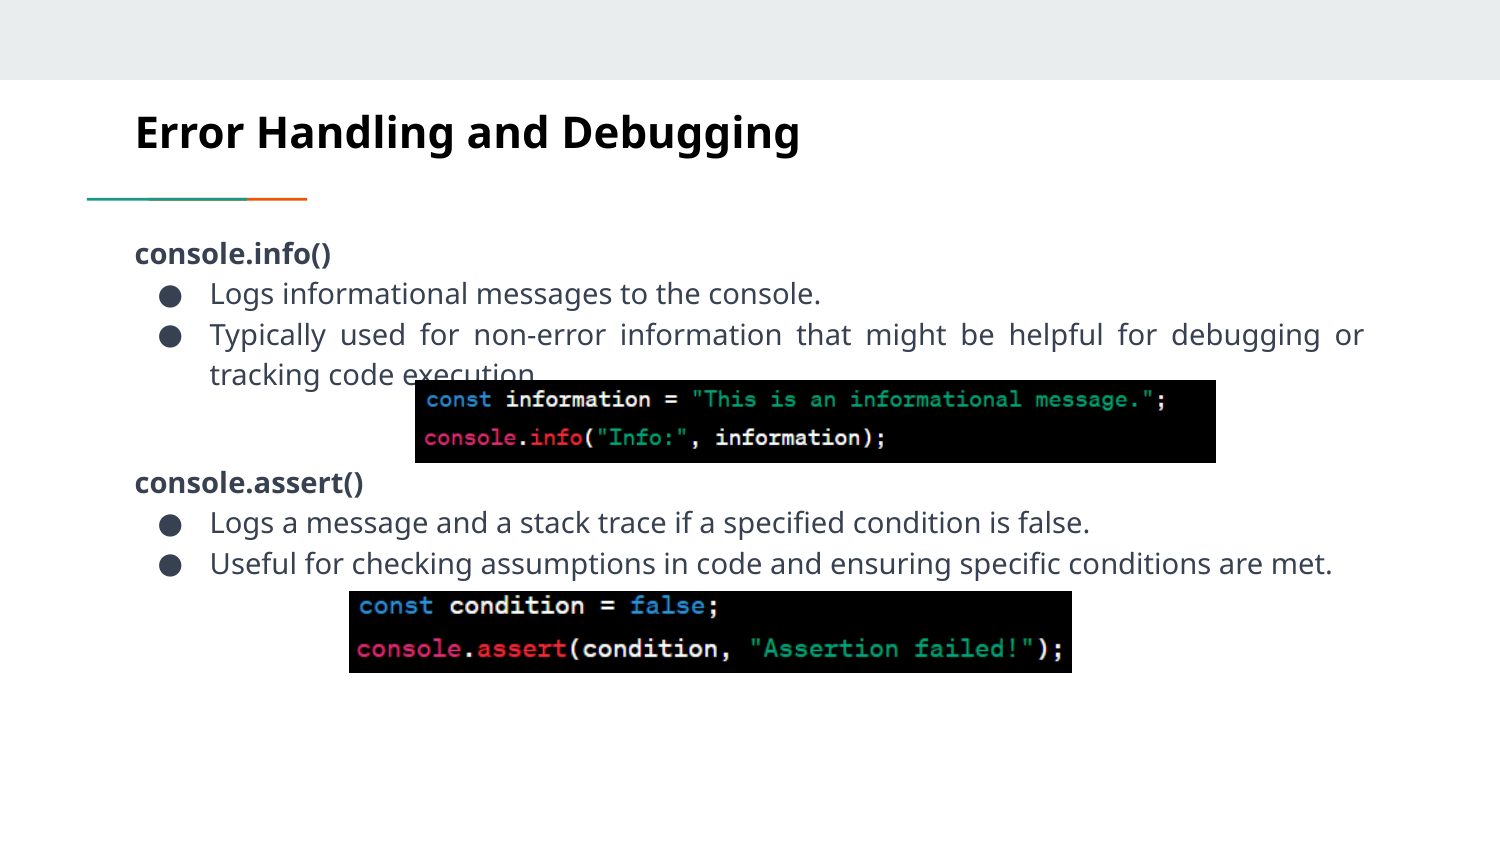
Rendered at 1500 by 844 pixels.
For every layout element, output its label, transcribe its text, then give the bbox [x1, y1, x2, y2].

picture [349, 590, 1072, 674]
list console.info() Logs informational messages to the console. Typically used for non-error information that might be helpful for debugging or tracking code execution. console.assert() Logs a message and a stack trace if a specified condition is false. Useful for checking assumptions in code and ensuring specific conditions are met. [119, 214, 1381, 712]
picture [415, 380, 1216, 463]
title Error Handling and Debugging [119, 89, 1381, 178]
